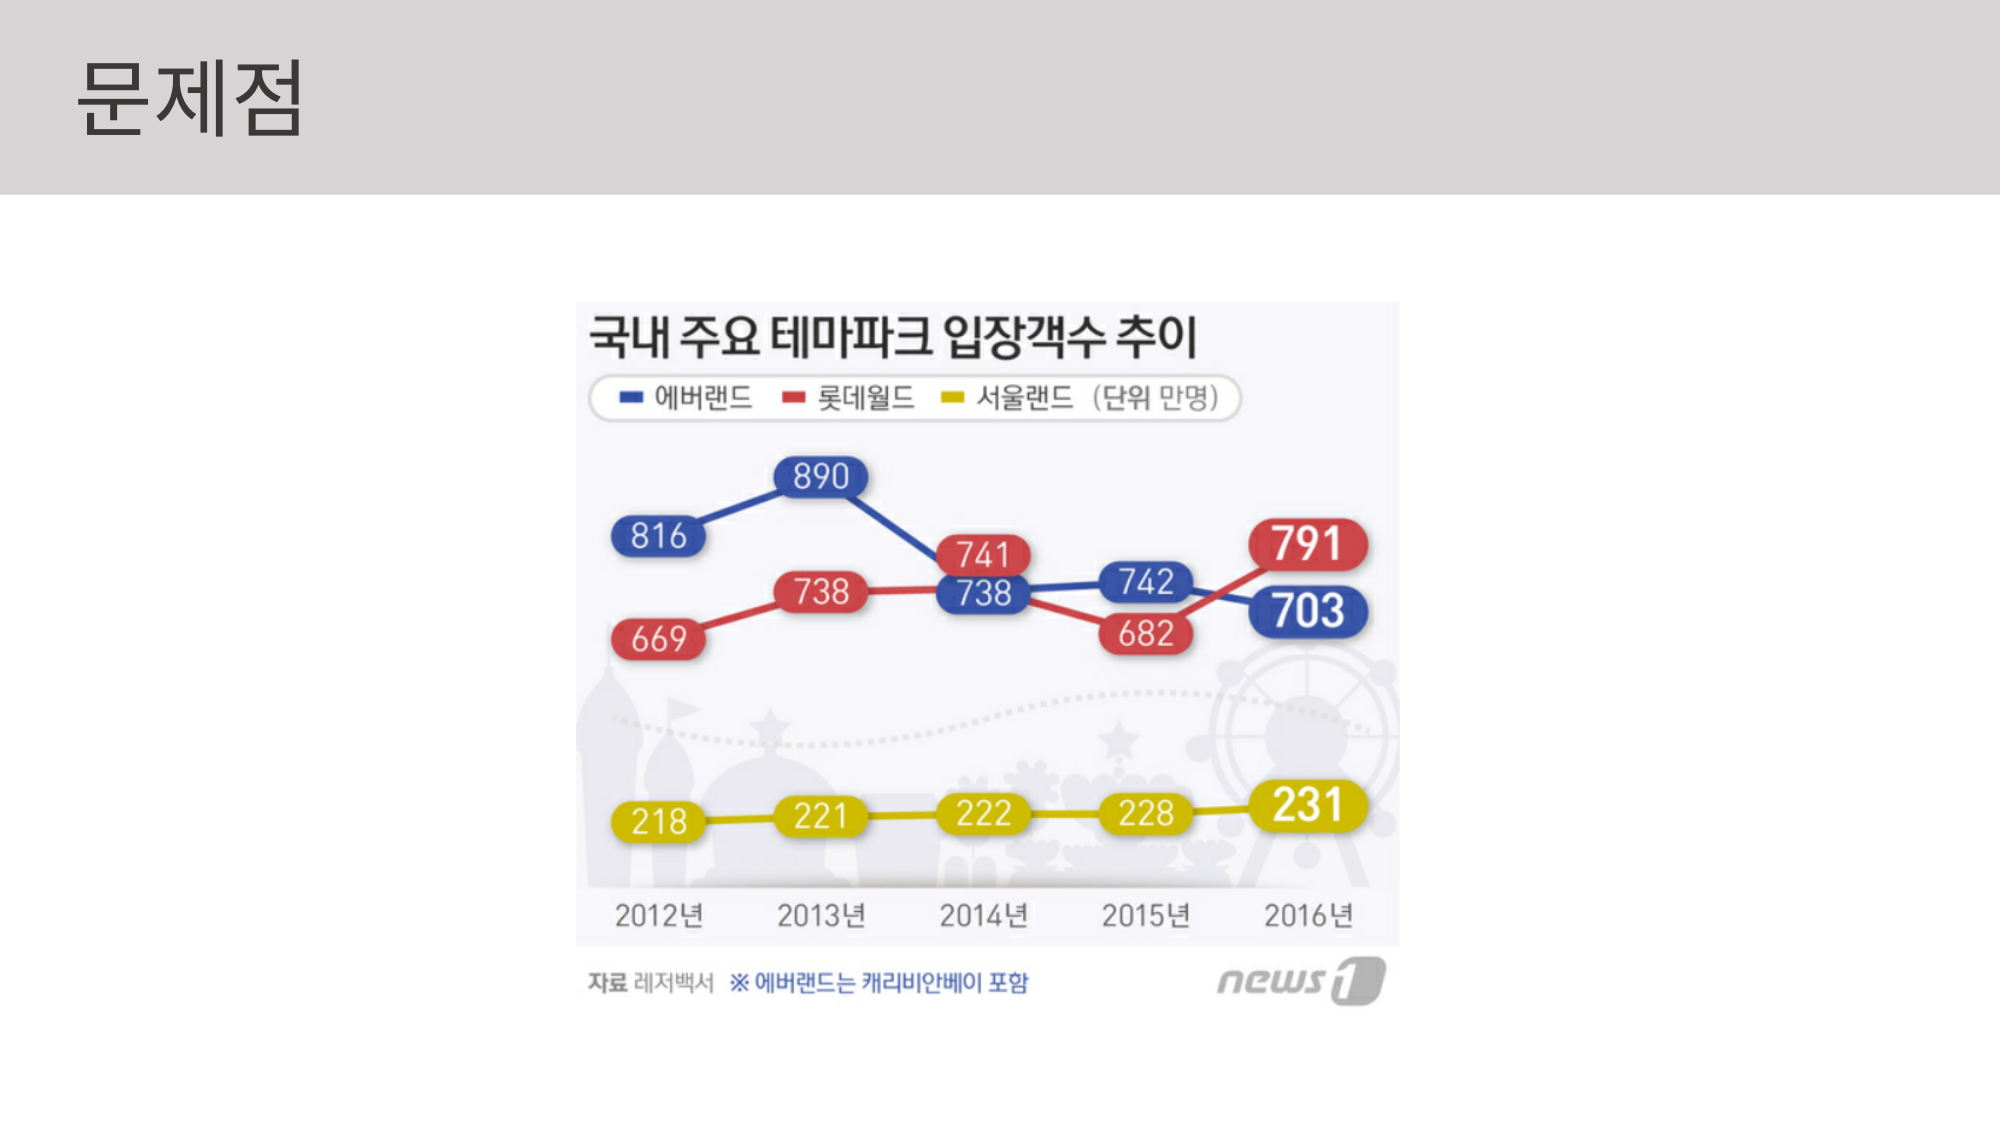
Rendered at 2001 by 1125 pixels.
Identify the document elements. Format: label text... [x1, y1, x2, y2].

text_box 문제점 [59, 48, 1654, 157]
text_box [0, 0, 2000, 195]
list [575, 302, 1401, 1017]
